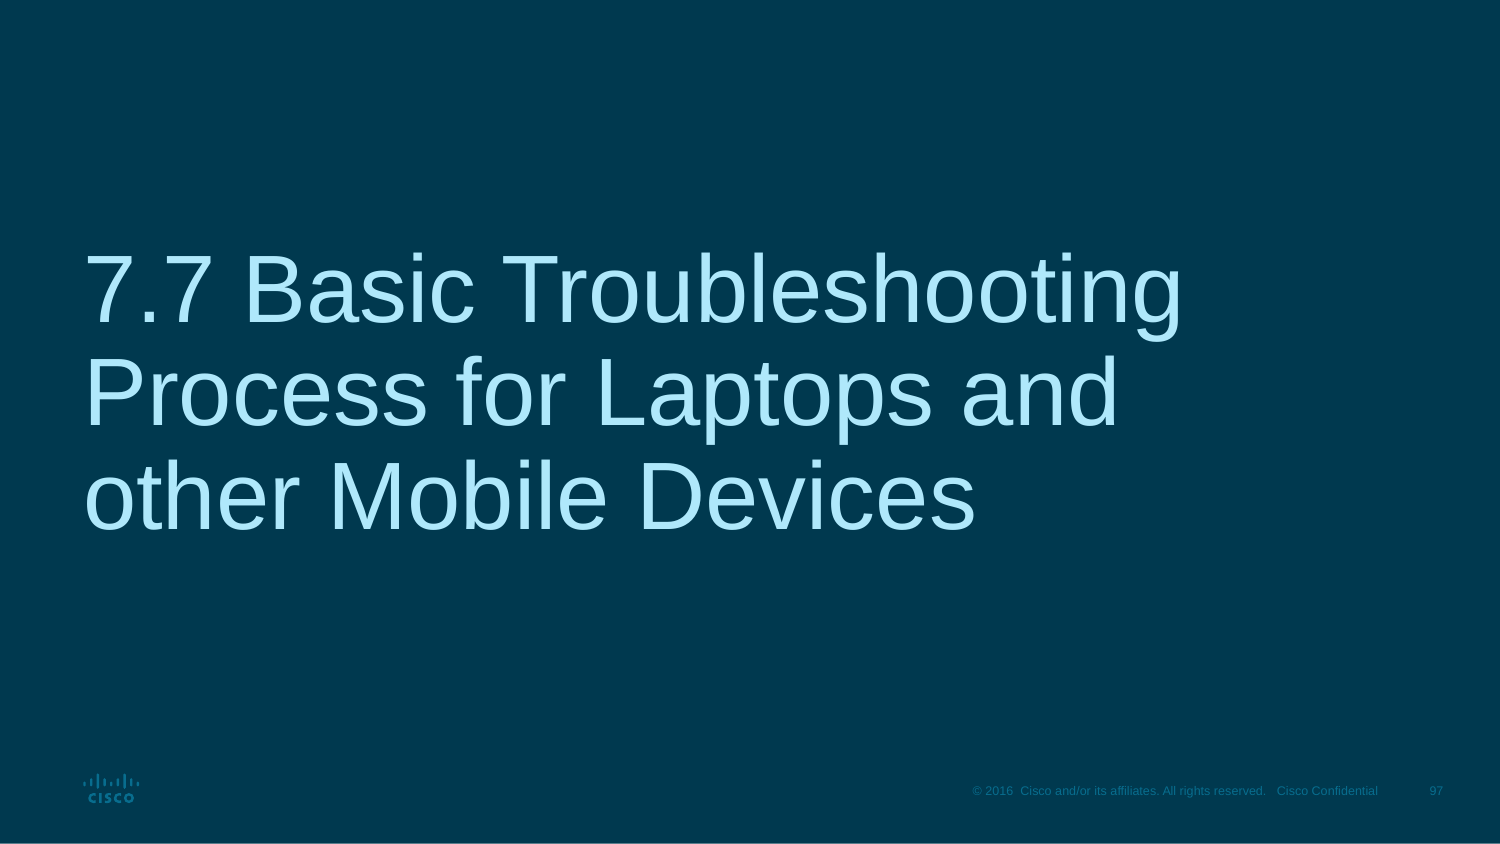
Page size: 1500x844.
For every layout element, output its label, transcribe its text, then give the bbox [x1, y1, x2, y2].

title 7.7 Basic Troubleshooting Process for Laptops and other Mobile Devices [68, 150, 1315, 640]
